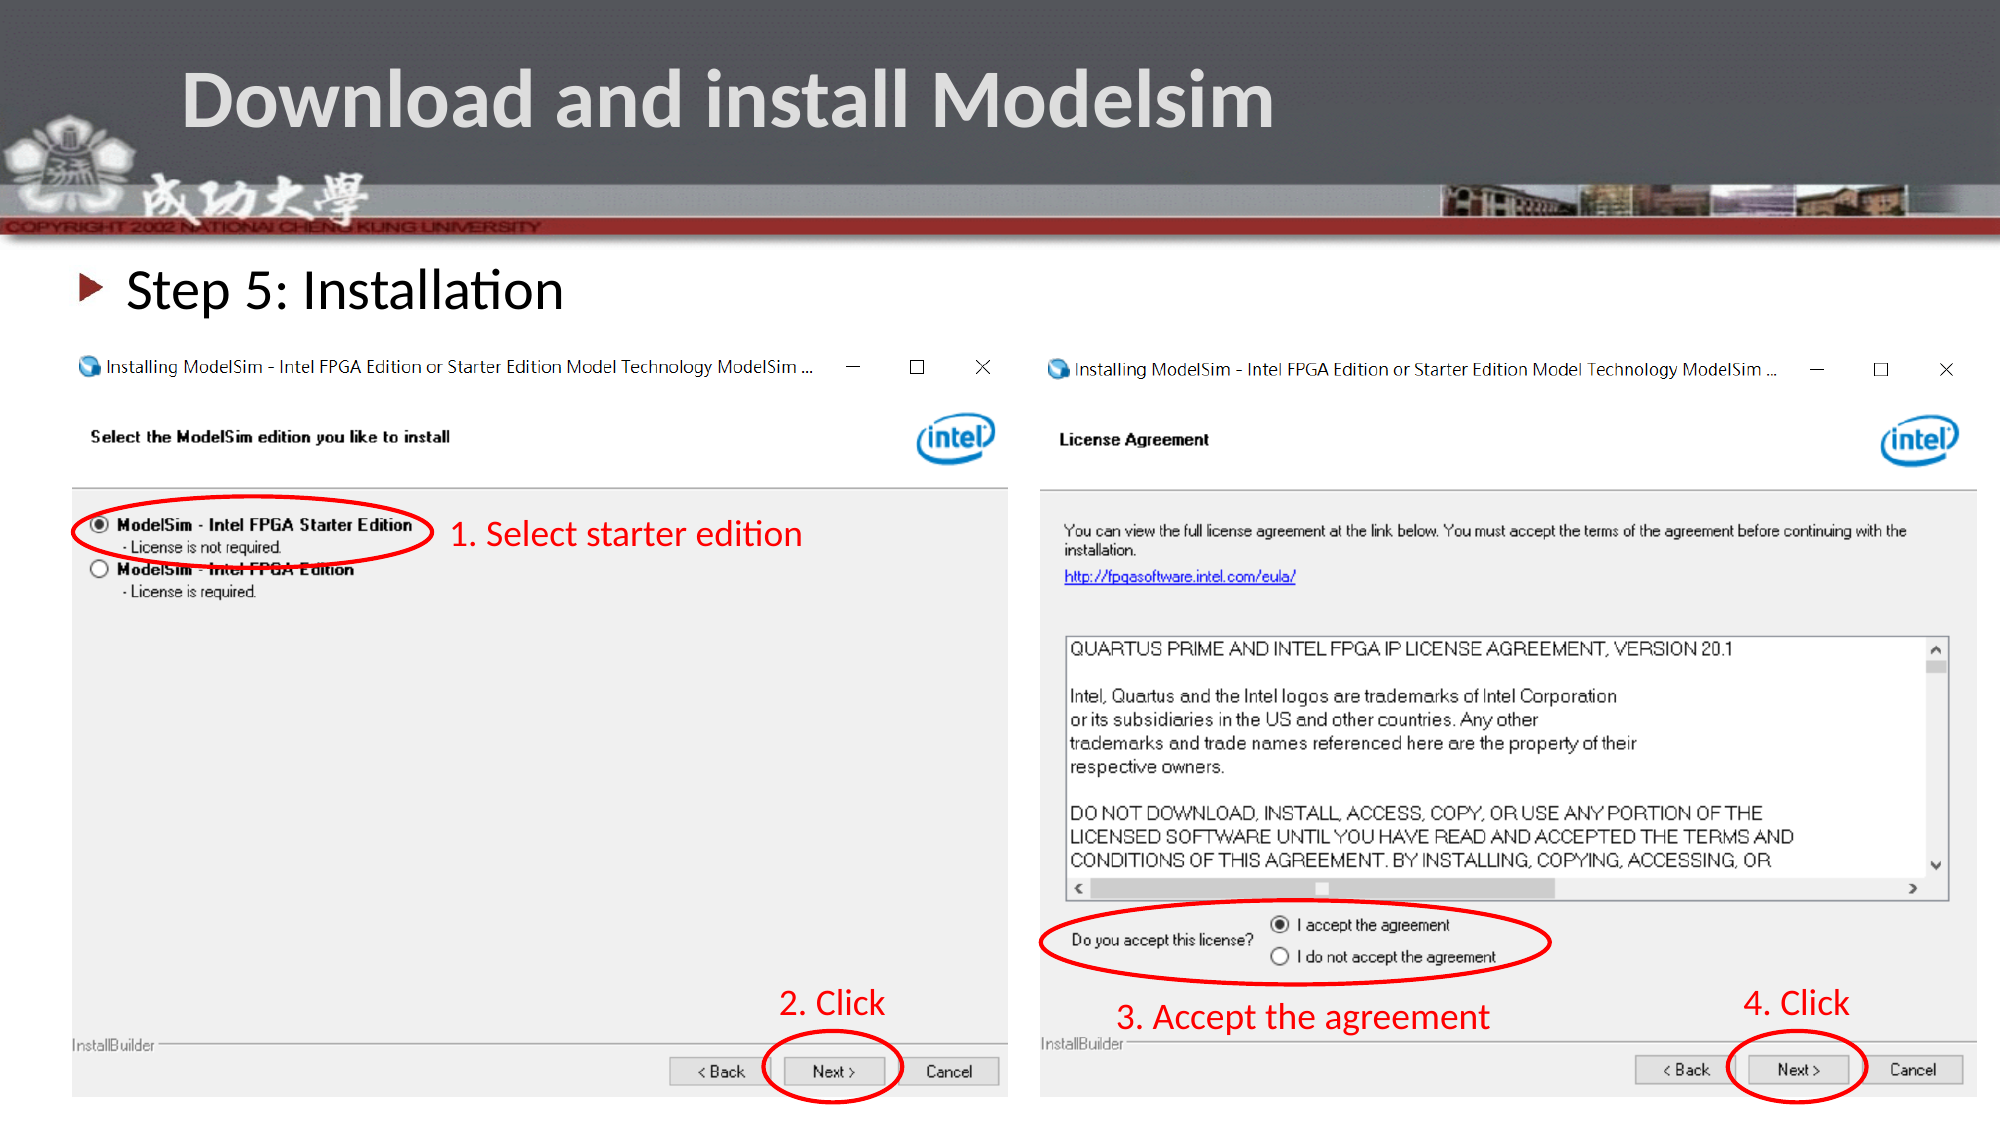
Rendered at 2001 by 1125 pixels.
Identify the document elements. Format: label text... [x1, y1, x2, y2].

picture [0, 0, 2000, 250]
list Step 5: Installation [54, 243, 1961, 1083]
picture [69, 265, 111, 307]
title Download and install Modelsim [166, 0, 1967, 188]
picture [72, 352, 1008, 1098]
picture [1040, 352, 1977, 1098]
